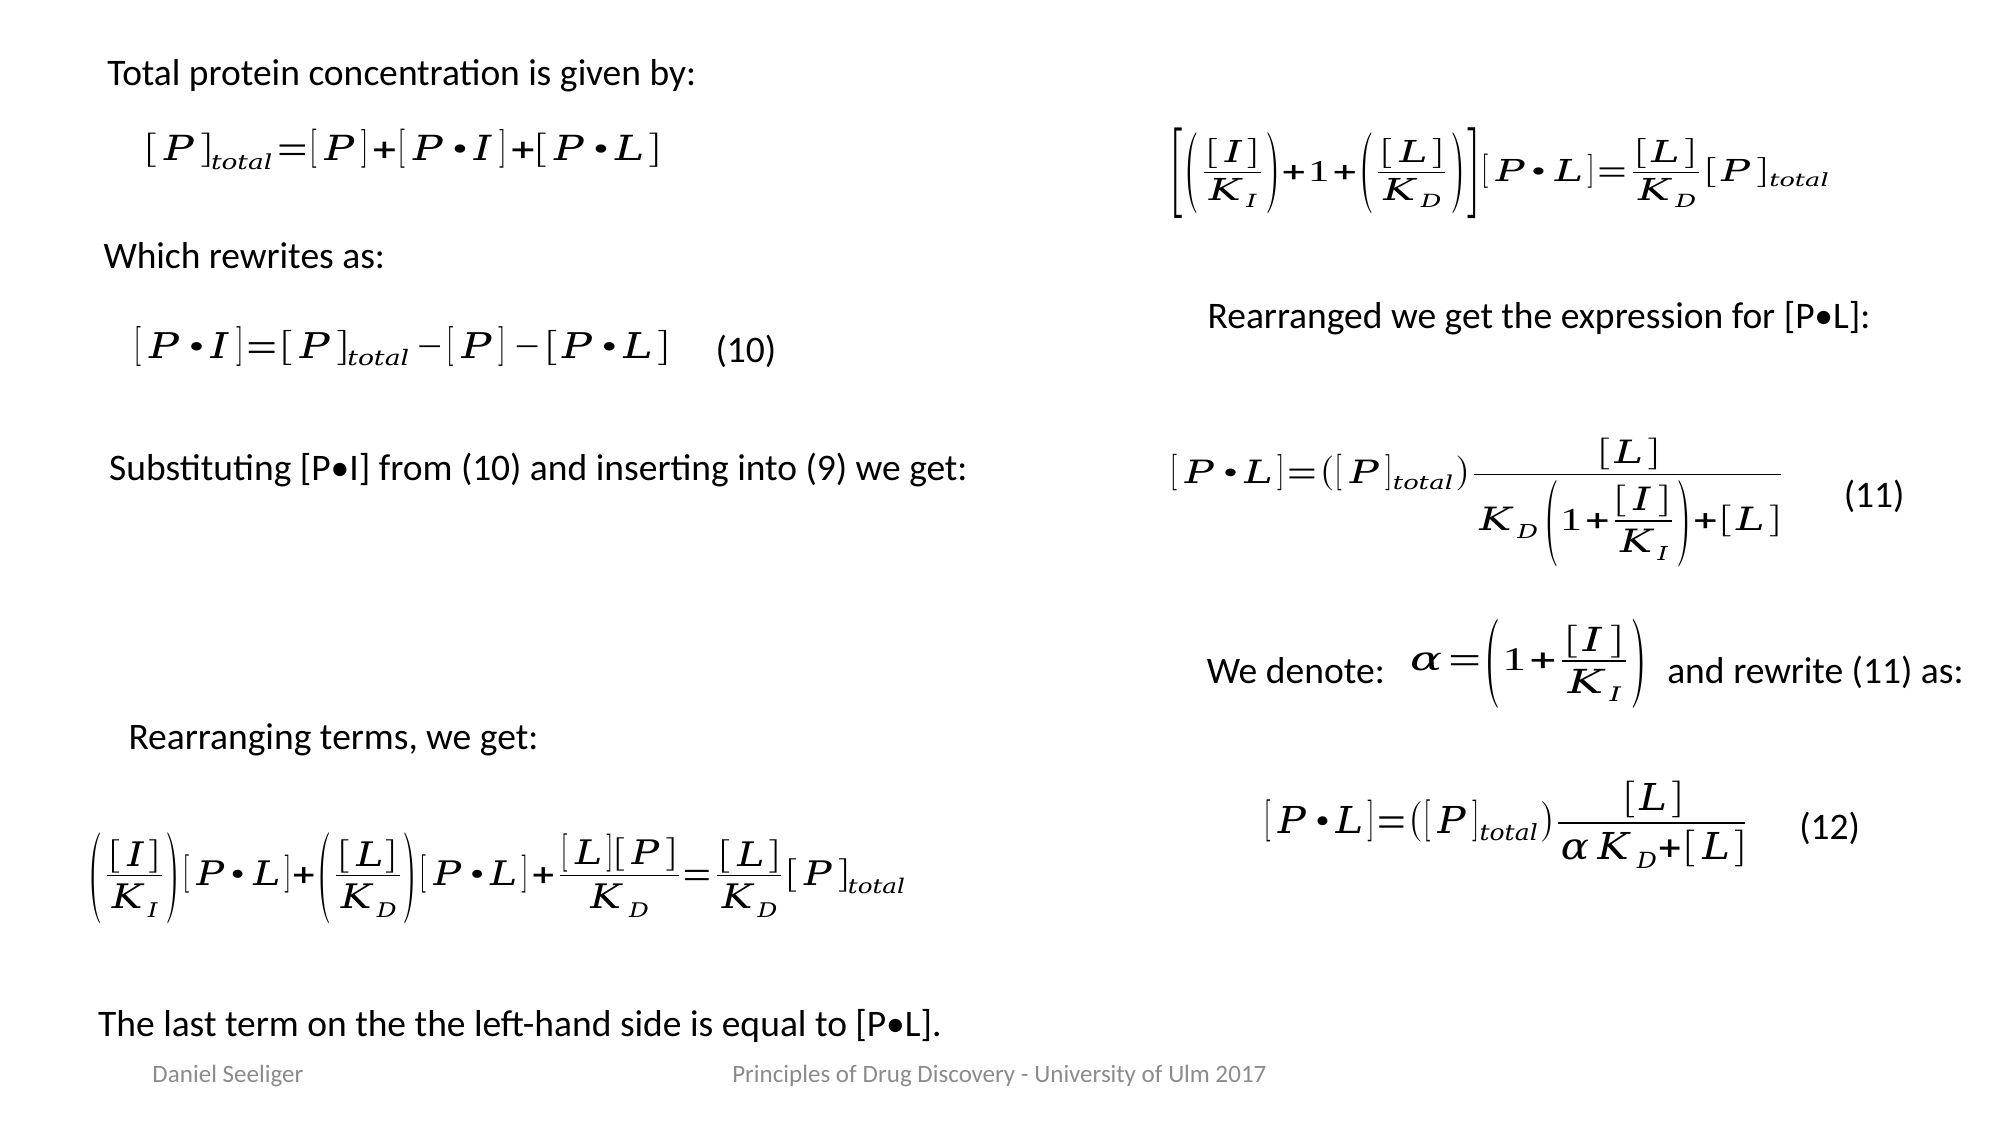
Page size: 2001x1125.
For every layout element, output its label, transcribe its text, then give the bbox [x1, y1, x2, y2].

text_box and rewrite (11) as: [1652, 638, 1979, 698]
text_box Rearranging terms, we get: [113, 704, 554, 765]
text_box (10) [700, 317, 791, 378]
footer Principles of Drug Discovery - University of Ulm 2017 [662, 1042, 1338, 1103]
text_box (11) [1829, 462, 1920, 523]
slide_number Daniel Seeliger [137, 1042, 588, 1103]
text_box Substituting [P•I] from (10) and inserting into (9) we get: [94, 435, 1001, 496]
text_box Total protein concentration is given by: [92, 40, 712, 101]
text_box Which rewrites as: [88, 223, 401, 284]
text_box The last term on the the left-hand side is equal to [P•L]. [83, 991, 958, 1051]
text_box Rearranged we get the expression for [P•L]: [1192, 283, 1887, 344]
text_box We denote: [1192, 638, 1409, 699]
text_box (12) [1784, 794, 1875, 855]
